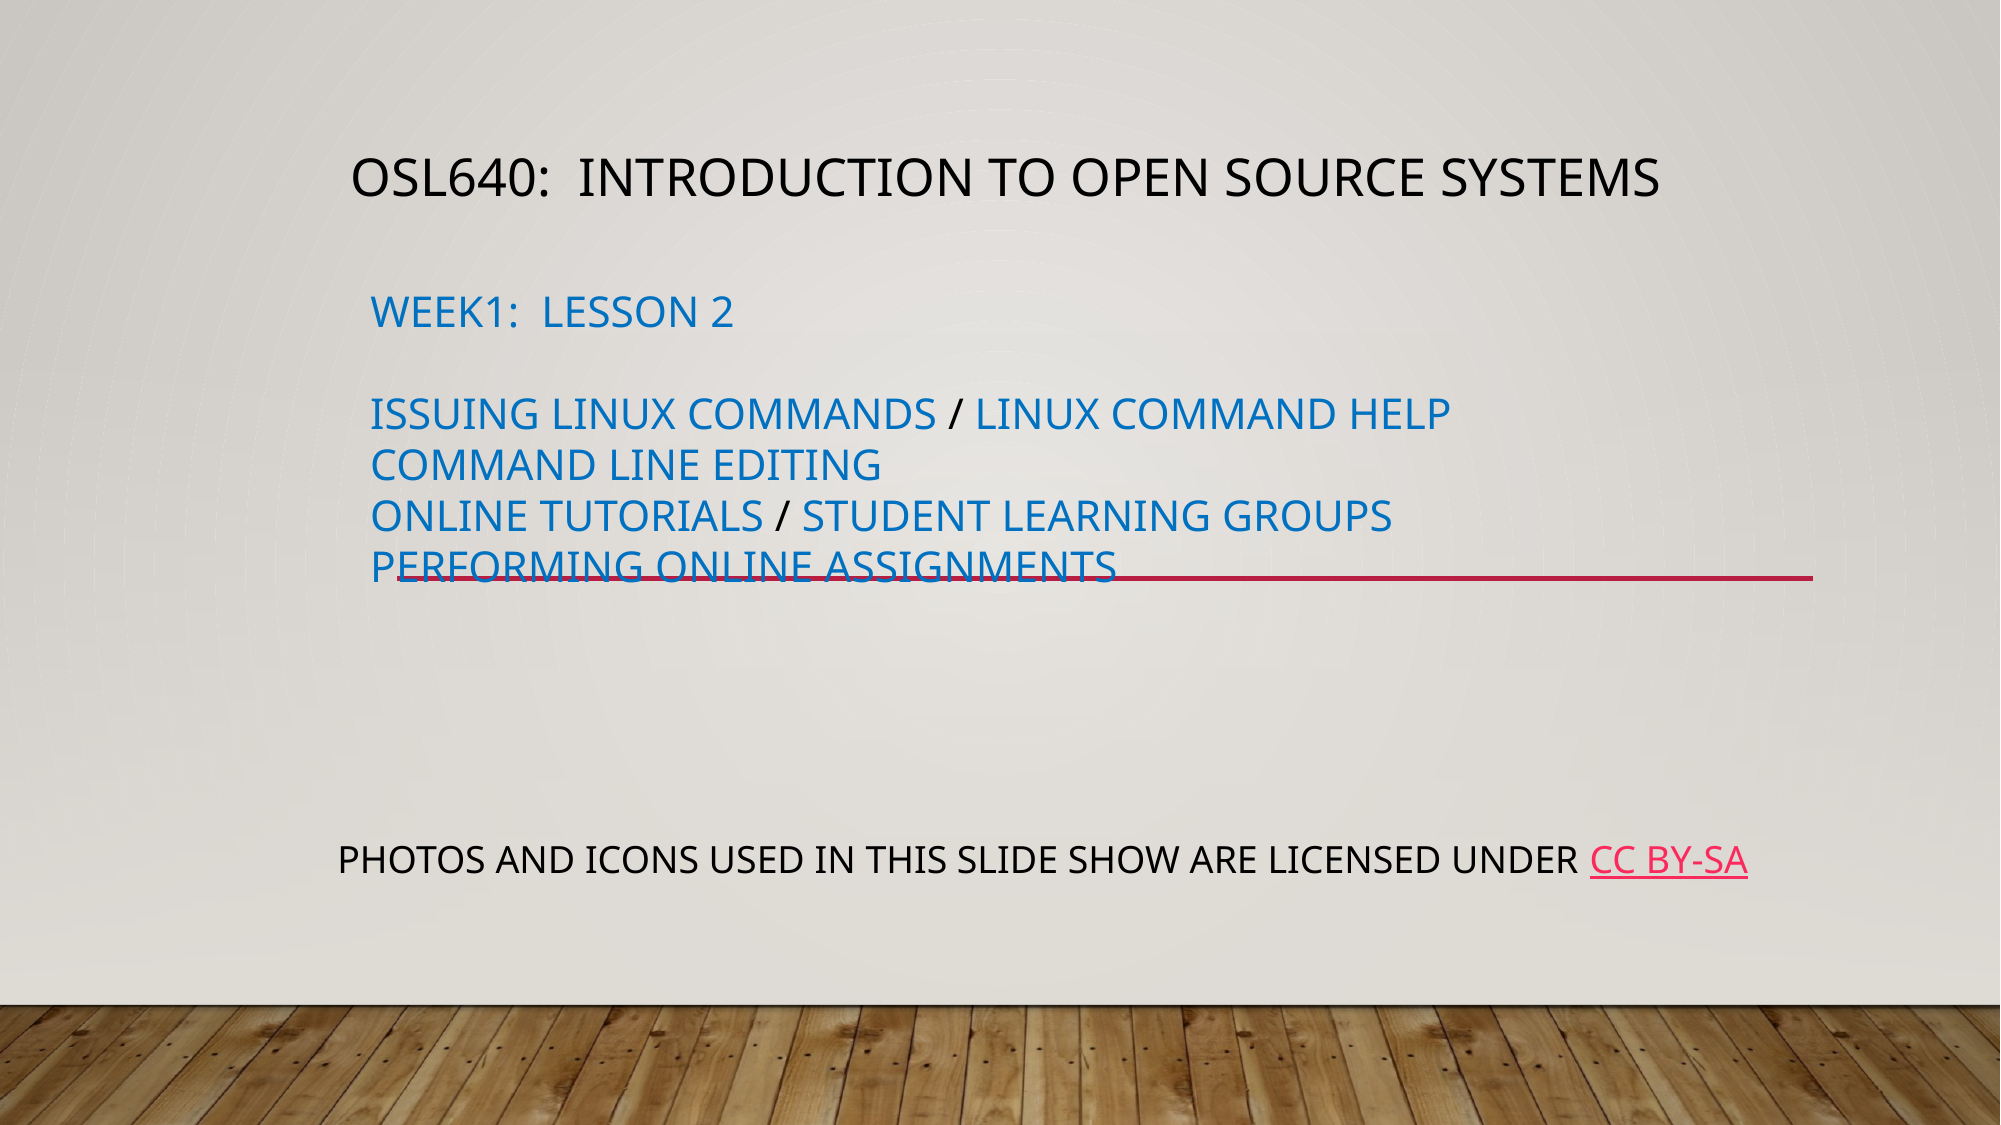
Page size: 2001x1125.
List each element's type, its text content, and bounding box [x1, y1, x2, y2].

picture [0, 1005, 2000, 1125]
title OSL640: Introduction to open source systems Week1: lesson 2 issuing Linux commands / Linux command help command line editing ONLINE tutorials / Student Learning groups performing online ASSIGNMENTS [322, 131, 1814, 759]
subtitle Photos and icons used in this slide show are licensed under CC BY-SA [322, 810, 1814, 971]
